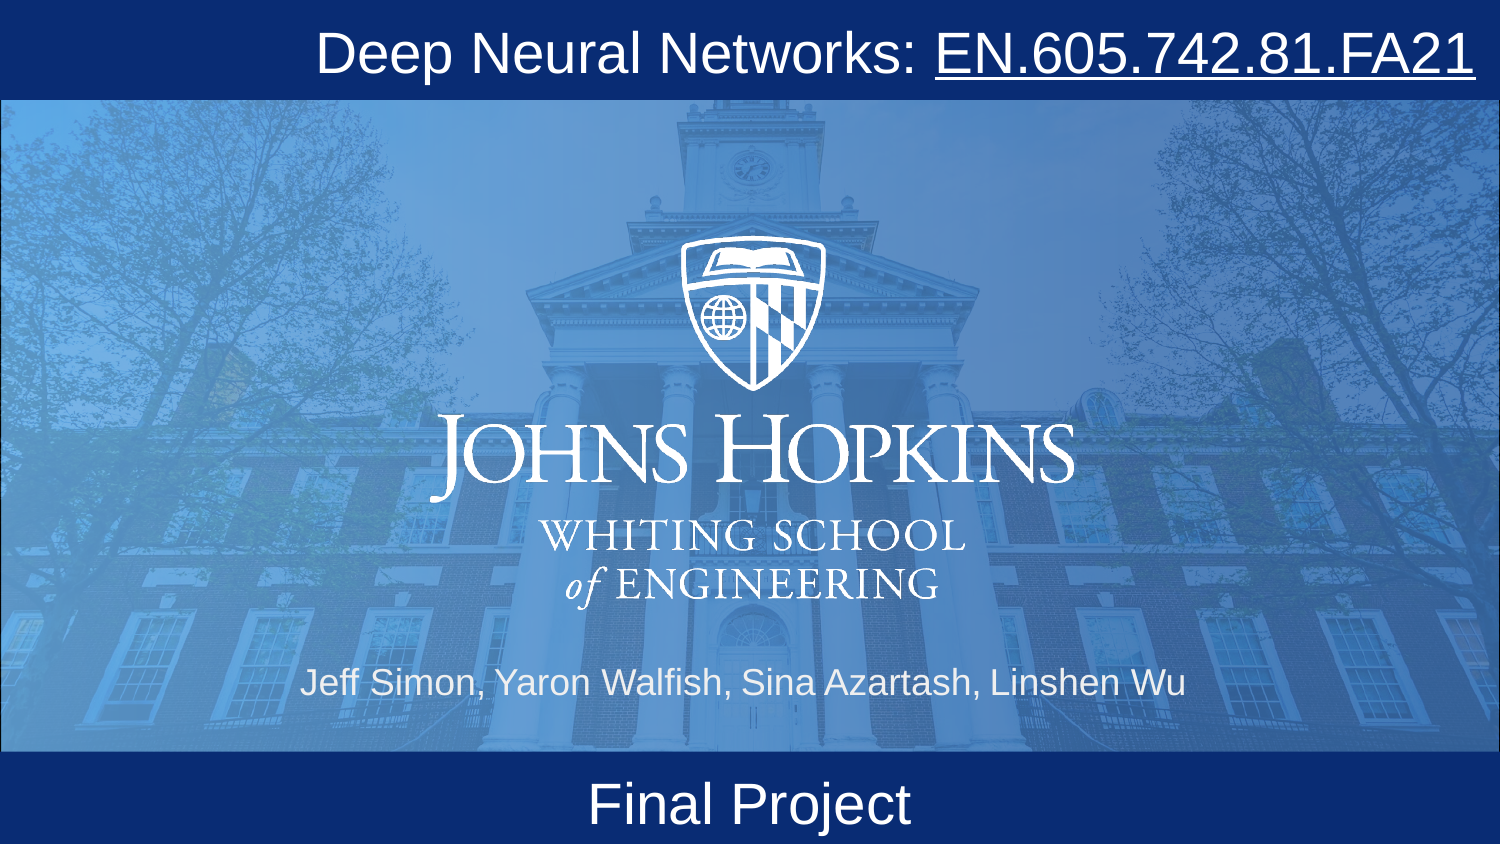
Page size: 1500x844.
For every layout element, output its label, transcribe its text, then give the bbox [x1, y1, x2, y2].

text_box Final Project [0, 751, 1500, 844]
picture [424, 232, 1076, 612]
subtitle Jeff Simon, Yaron Walfish, Sina Azartash, Linshen Wu [284, 642, 1280, 796]
text_box Deep Neural Networks: EN.605.742.81.FA21 [0, 0, 1500, 100]
